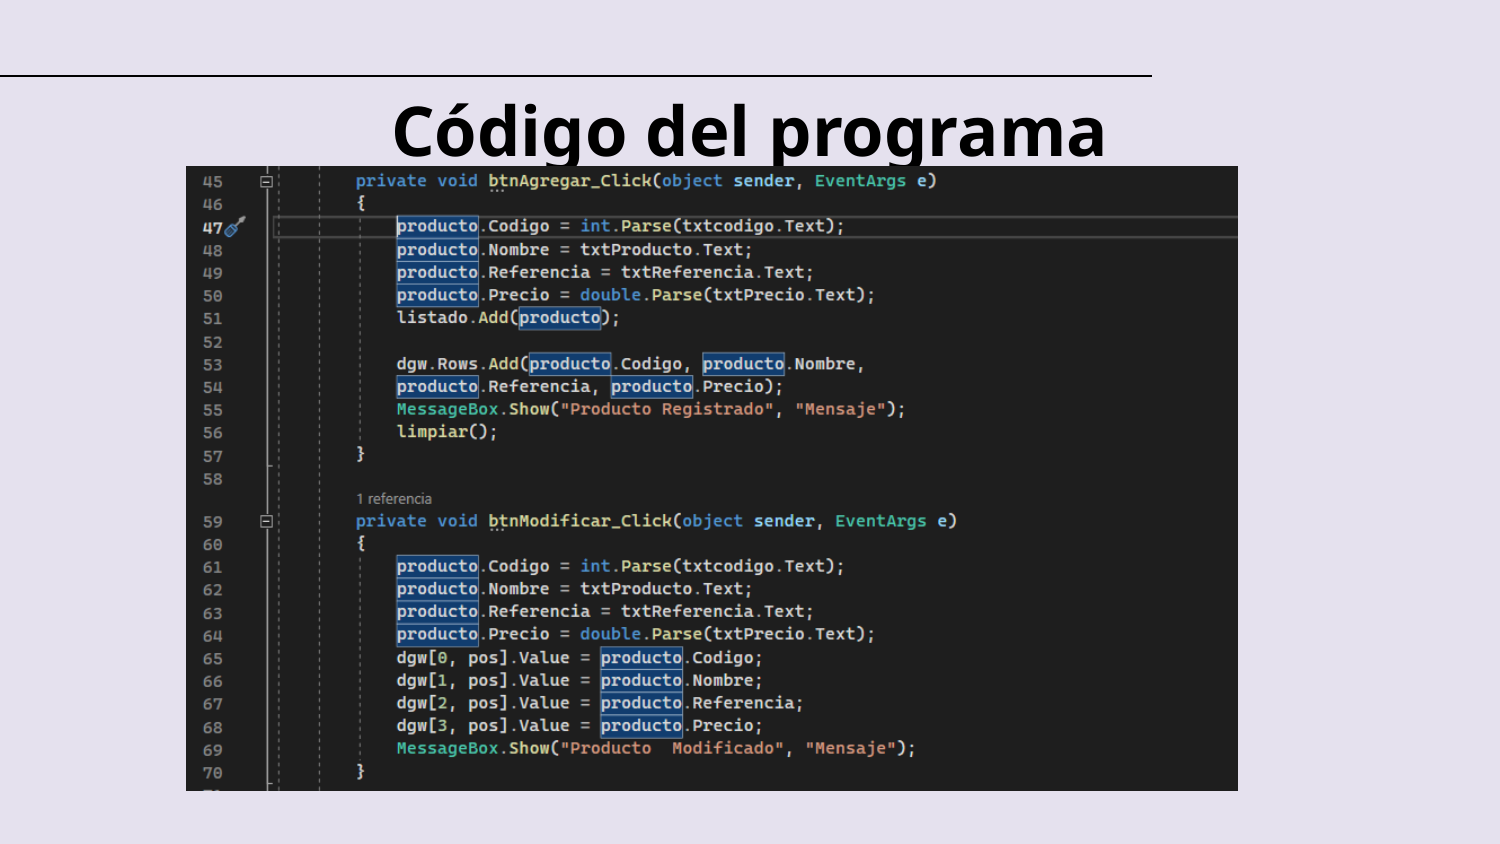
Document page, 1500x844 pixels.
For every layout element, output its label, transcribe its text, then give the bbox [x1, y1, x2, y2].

title Código del programa [116, 72, 1383, 167]
picture [186, 166, 1239, 791]
